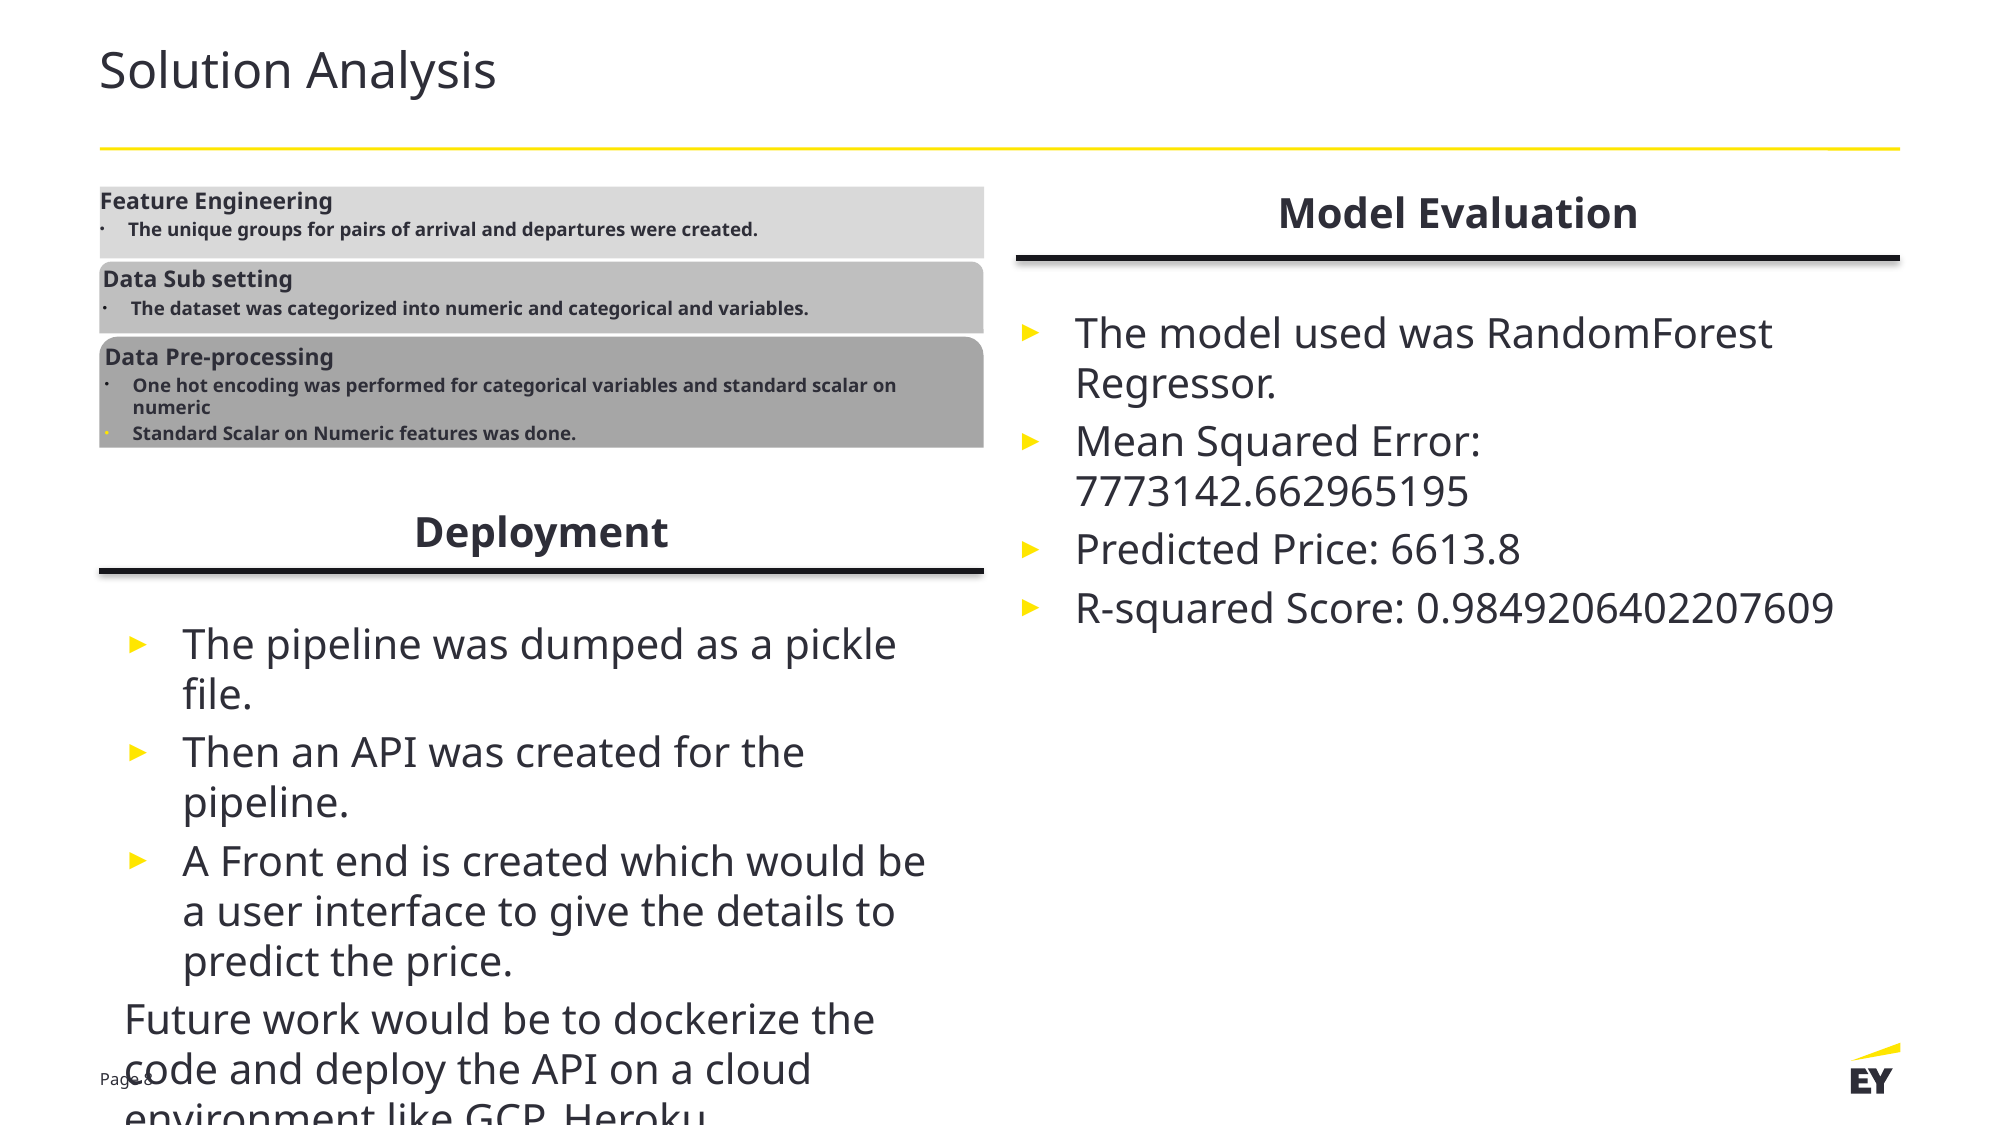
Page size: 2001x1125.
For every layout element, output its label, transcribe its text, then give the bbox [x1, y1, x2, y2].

text_box Deployment [99, 506, 984, 560]
text_box Data Sub setting The dataset was categorized into numeric and categorical and variables. [99, 261, 984, 334]
text_box Data Pre-processing One hot encoding was performed for categorical variables and standard scalar on numeric Standard Scalar on Numeric features was done. [99, 336, 984, 448]
title Solution Analysis [99, 48, 1900, 146]
list Feature Engineering The unique groups for pairs of arrival and departures were created. [99, 186, 985, 259]
list Model Evaluation [1016, 186, 1901, 241]
list The model used was RandomForest Regressor. Mean Squared Error: 7773142.662965195 Predicted Price: 6613.8 R-squared Score: 0.9849206402207609 [1016, 306, 1852, 760]
text_box The pipeline was dumped as a pickle file. Then an API was created for the pipeline. A Front end is created which would be a user interface to give the details to predict the price. Future work would be to dockerize the code and deploy the API on a cloud environment like GCP, Heroku. [123, 617, 959, 1071]
